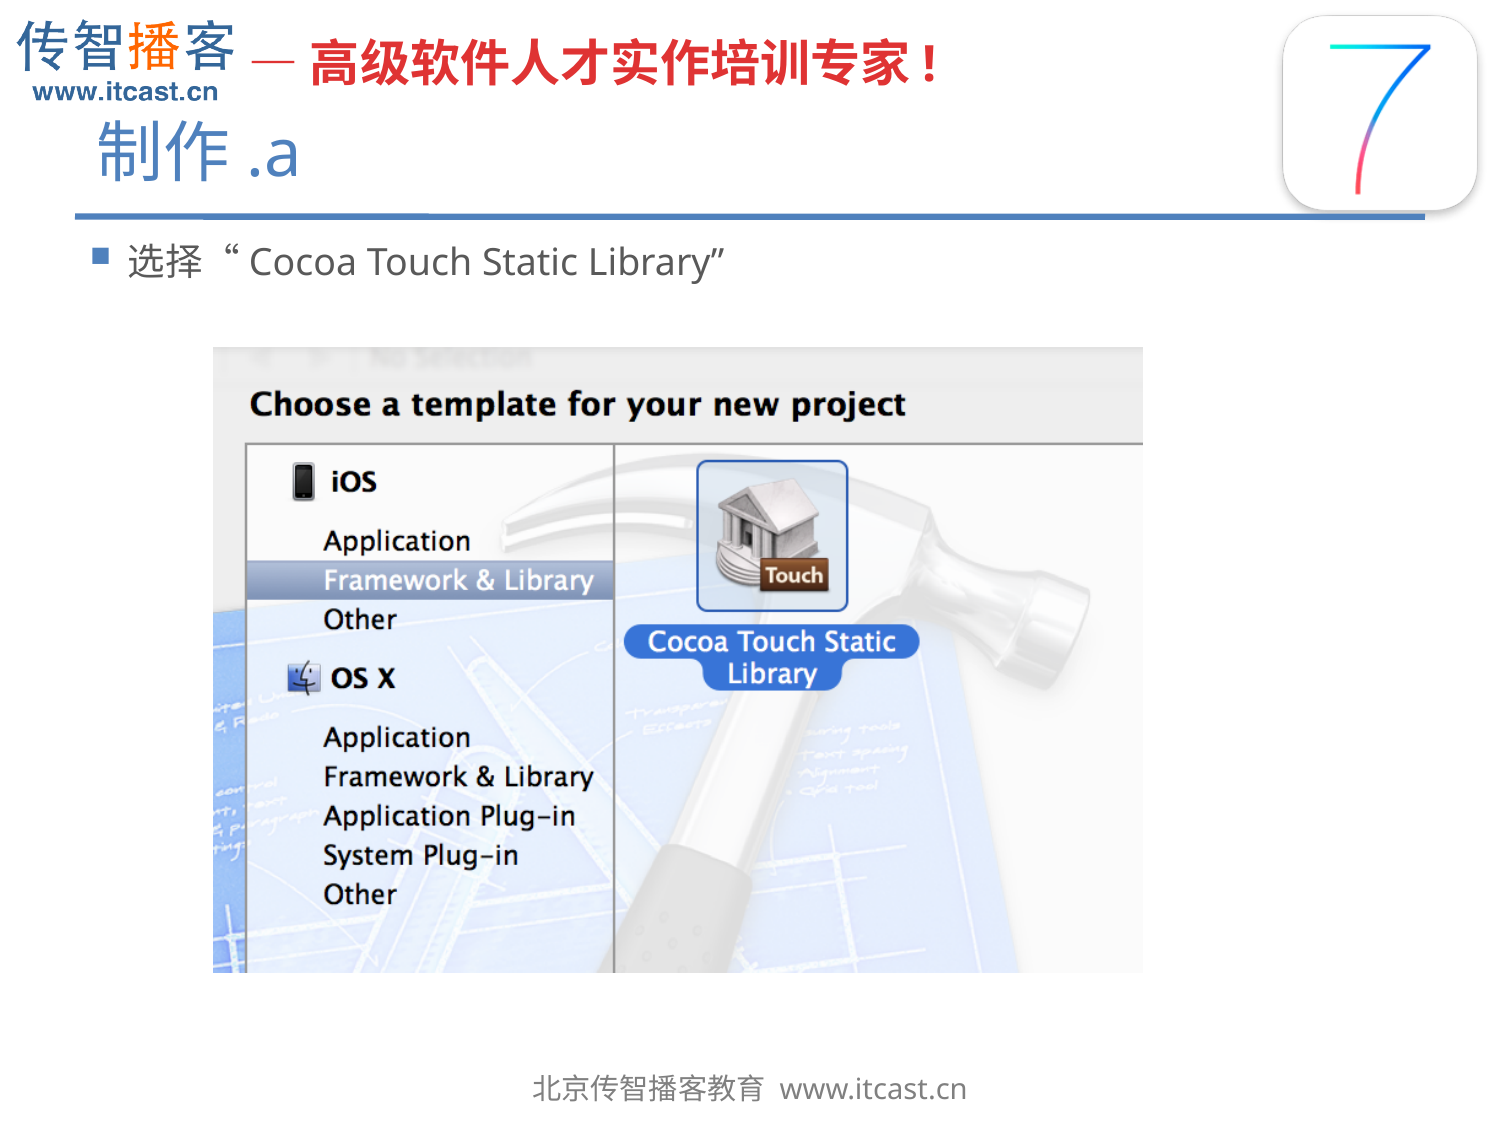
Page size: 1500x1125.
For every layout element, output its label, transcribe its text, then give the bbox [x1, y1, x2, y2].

picture [213, 346, 1143, 973]
picture [16, 19, 234, 101]
list 选择“Cocoa Touch Static Library” [75, 230, 1425, 316]
picture [1163, 0, 1500, 263]
title 制作.a [81, 102, 1416, 230]
